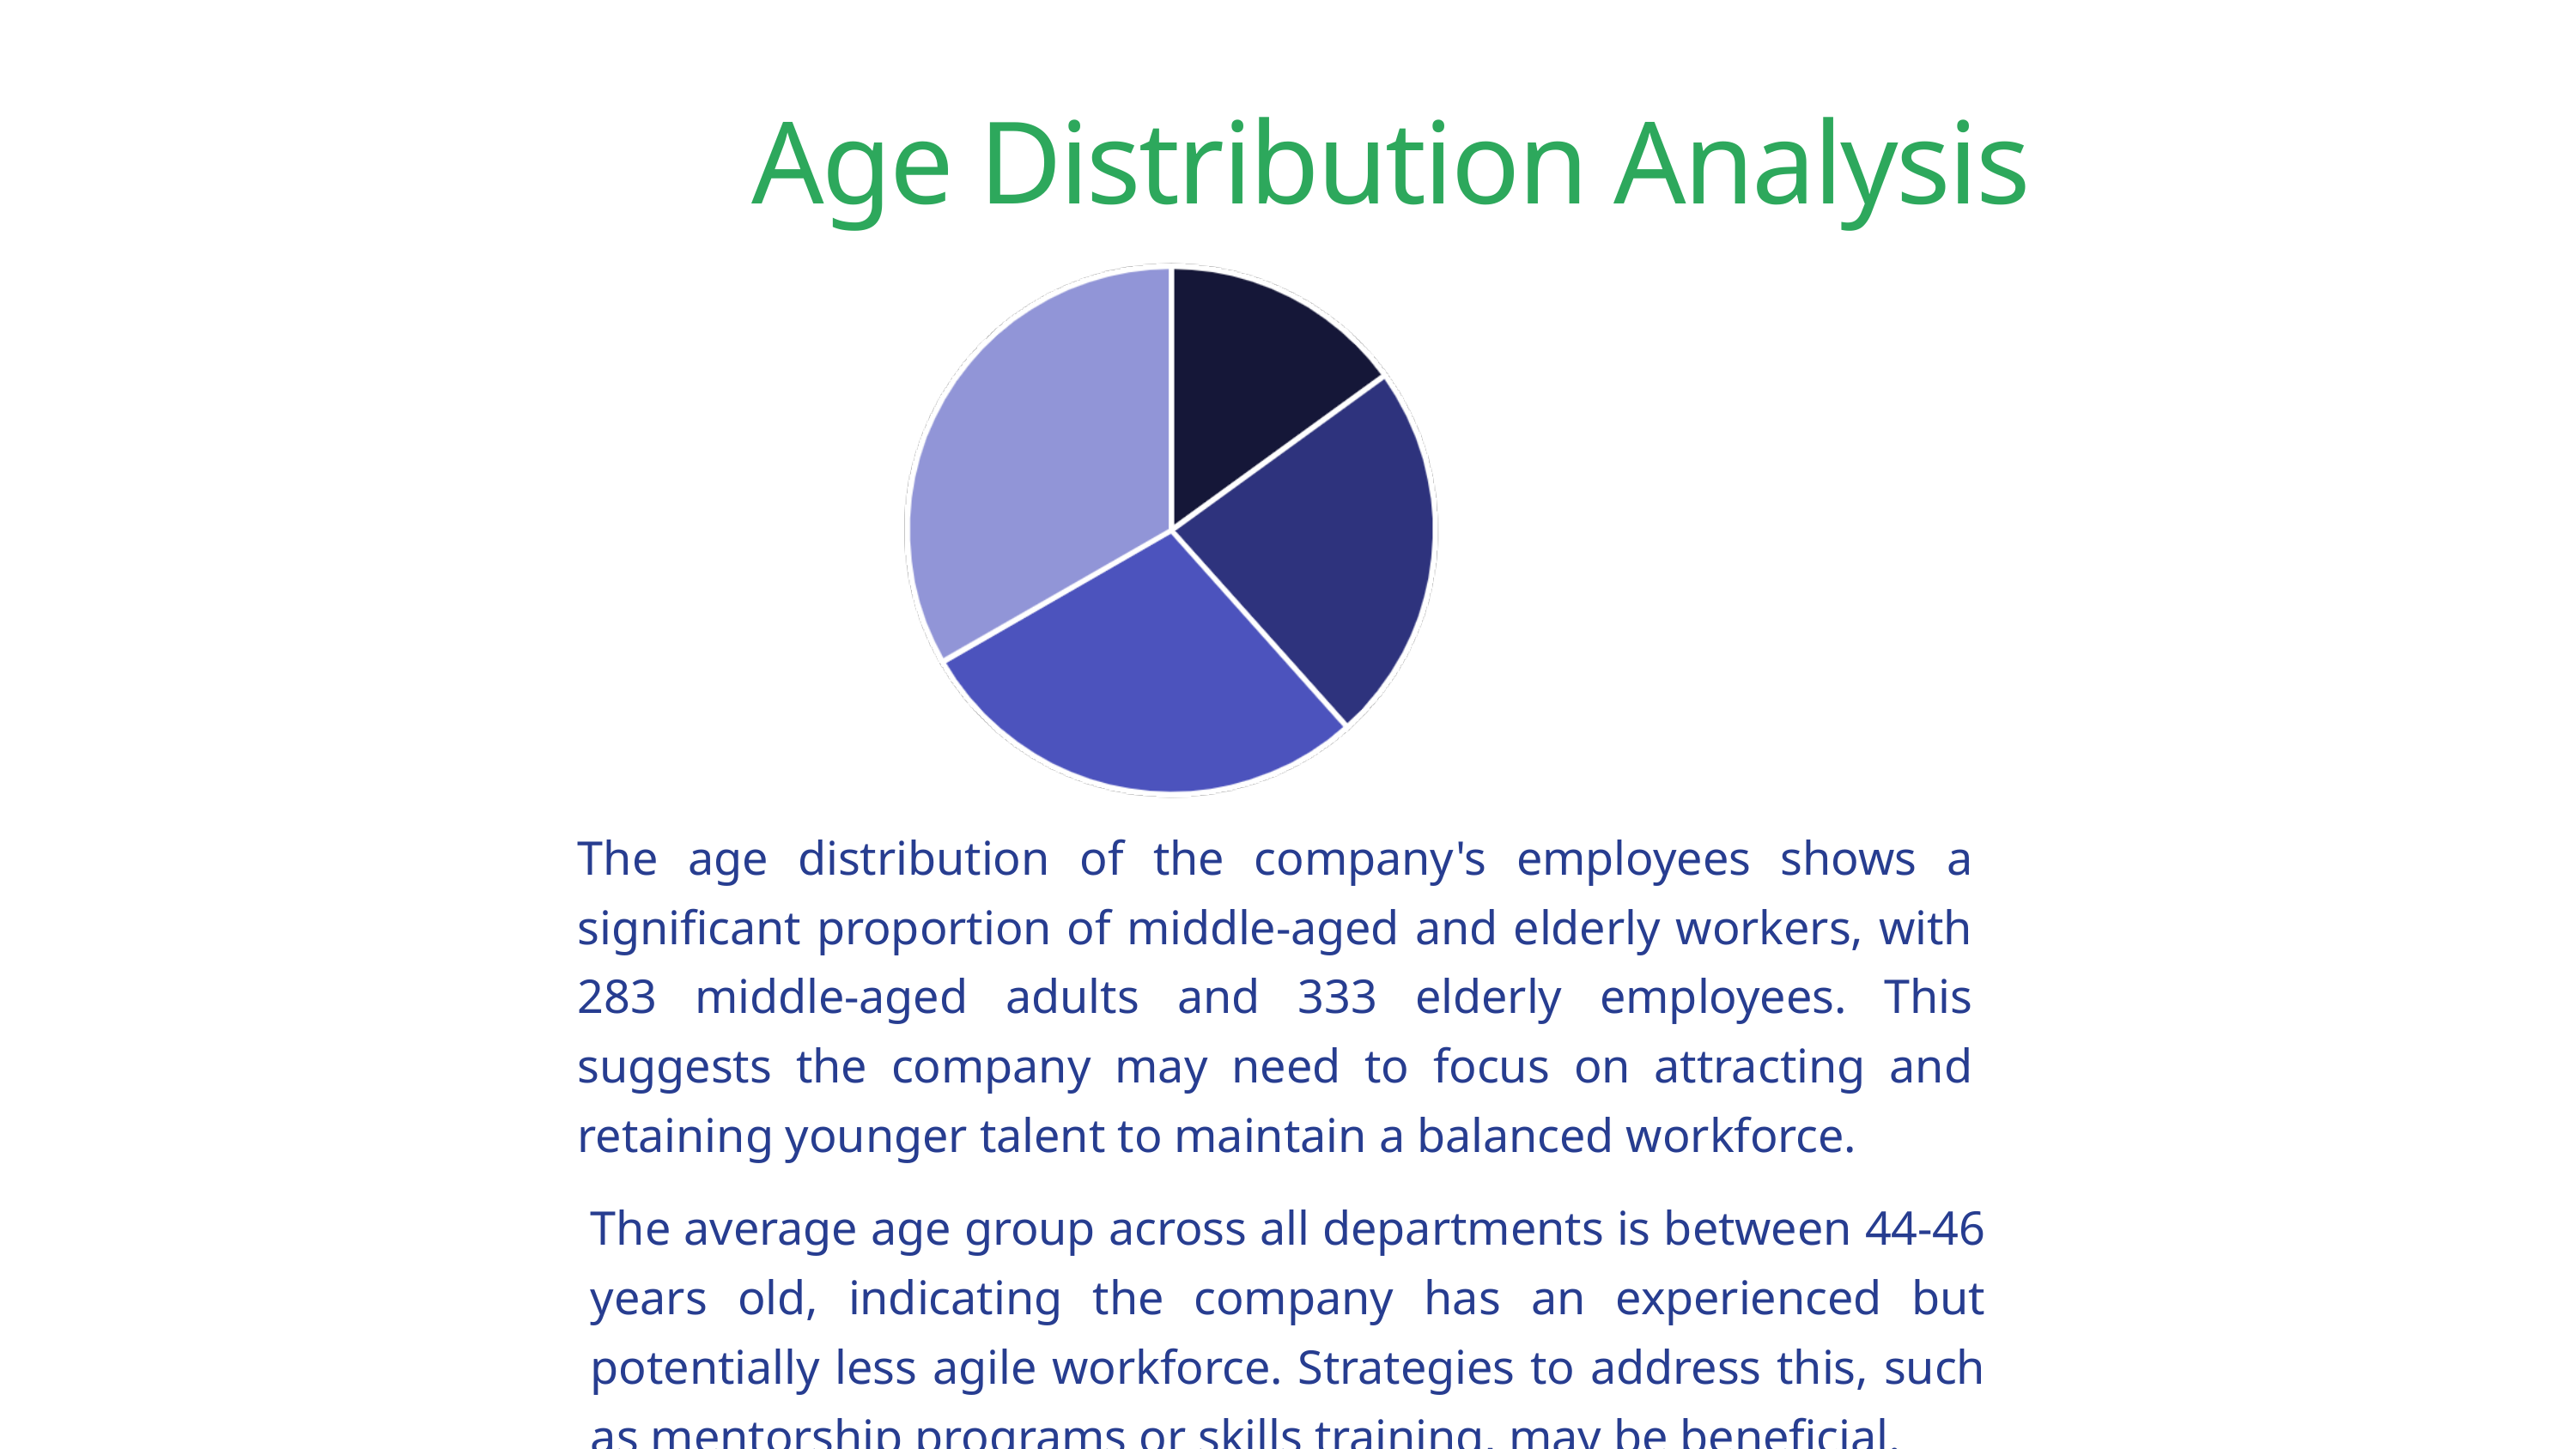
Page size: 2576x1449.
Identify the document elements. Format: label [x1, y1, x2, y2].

text_box [0, 0, 2576, 1449]
